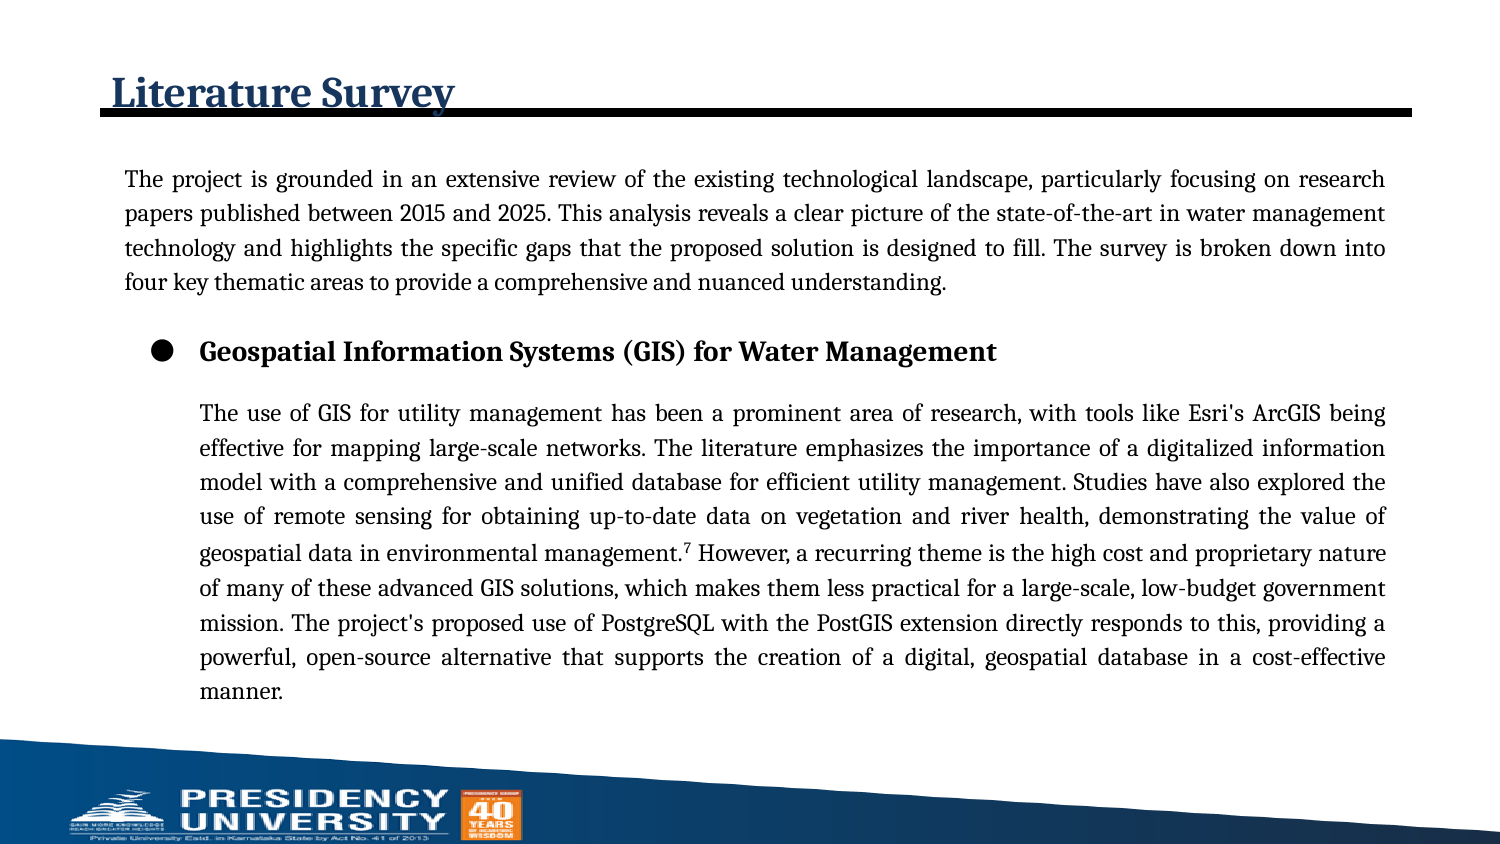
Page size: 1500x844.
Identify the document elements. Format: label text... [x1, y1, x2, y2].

picture [0, 737, 1500, 844]
title Literature Survey [99, 33, 1413, 94]
list The project is grounded in an extensive review of the existing technological landscape, particularly focusing on research papers published between 2015 and 2025. This analysis reveals a clear picture of the state-of-the-art in water management technology and highlights the specific gaps that the proposed solution is designed to fill. The survey is broken down into four key thematic areas to provide a comprehensive and nuanced understanding. Geospatial Information Systems (GIS) for Water Management The use of GIS for utility management has been a prominent area of research, with tools like Esri's ArcGIS being effective for mapping large-scale networks. The literature emphasizes the importance of a digitalized information model with a comprehensive and unified database for efficient utility management. Studies have also explored the use of remote sensing for obtaining up-to-date data on vegetation and river health, demonstrating the value of geospatial data in environmental management.7 However, a recurring theme is the high cost and proprietary nature of many of these advanced GIS solutions, which makes them less practical for a large-scale, low-budget government mission. The project's proposed use of PostgreSQL with the PostGIS extension directly responds to this, providing a powerful, open-source alternative that supports the creation of a digital, geospatial database in a cost-effective manner. [113, 152, 1400, 735]
